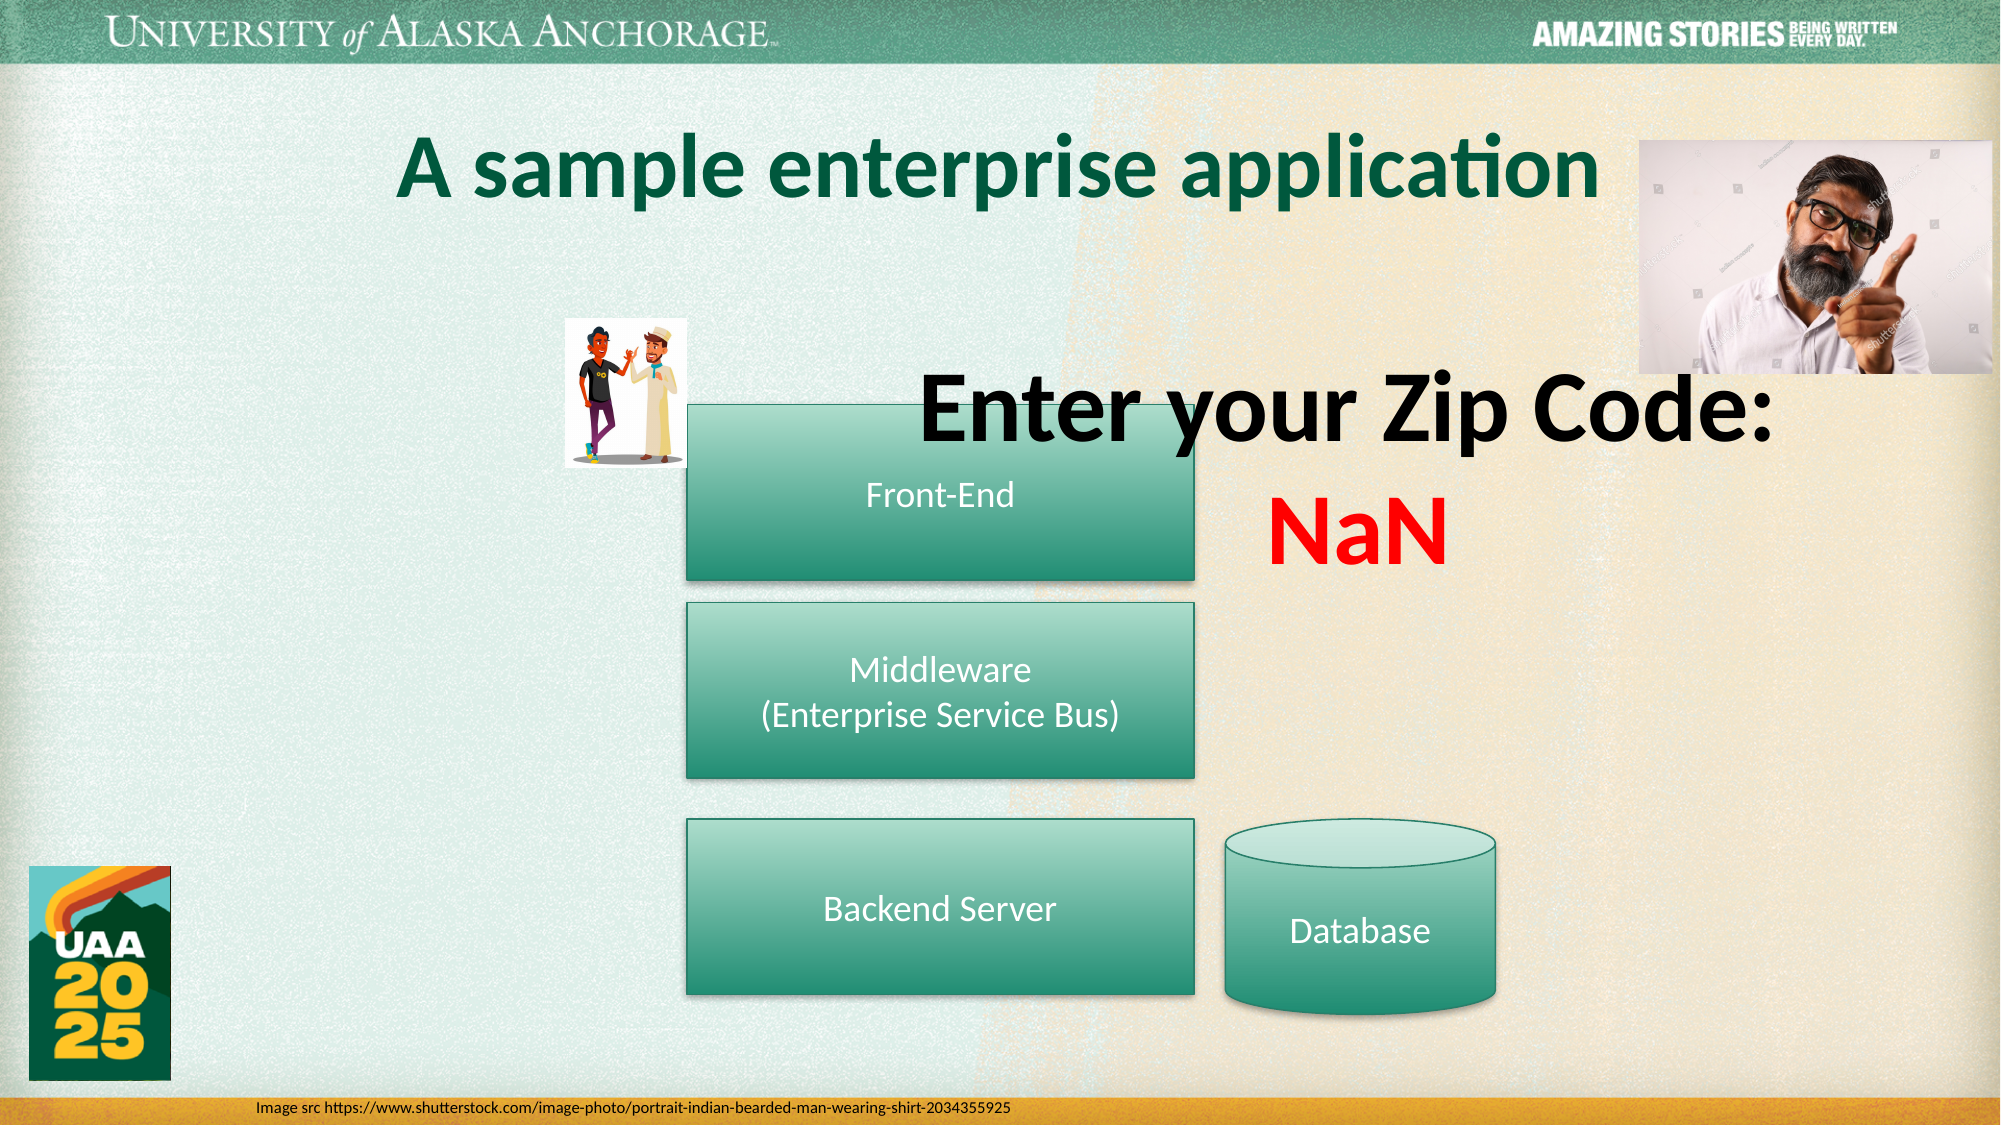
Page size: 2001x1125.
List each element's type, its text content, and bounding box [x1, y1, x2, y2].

text_box Image src https://www.shutterstock.com/image-photo/portrait-indian-bearded-man-wearing-shirt-2034355925 [241, 1089, 1361, 1125]
picture [0, 0, 2001, 1125]
text_box Database [1224, 818, 1497, 1016]
text_box Backend Server [686, 818, 1195, 995]
title A sample enterprise application [99, 67, 1900, 255]
text_box Enter your Zip Code: NaN [799, 332, 1919, 592]
text_box Middleware (Enterprise Service Bus) [686, 602, 1195, 779]
text_box Front-End [686, 404, 799, 581]
